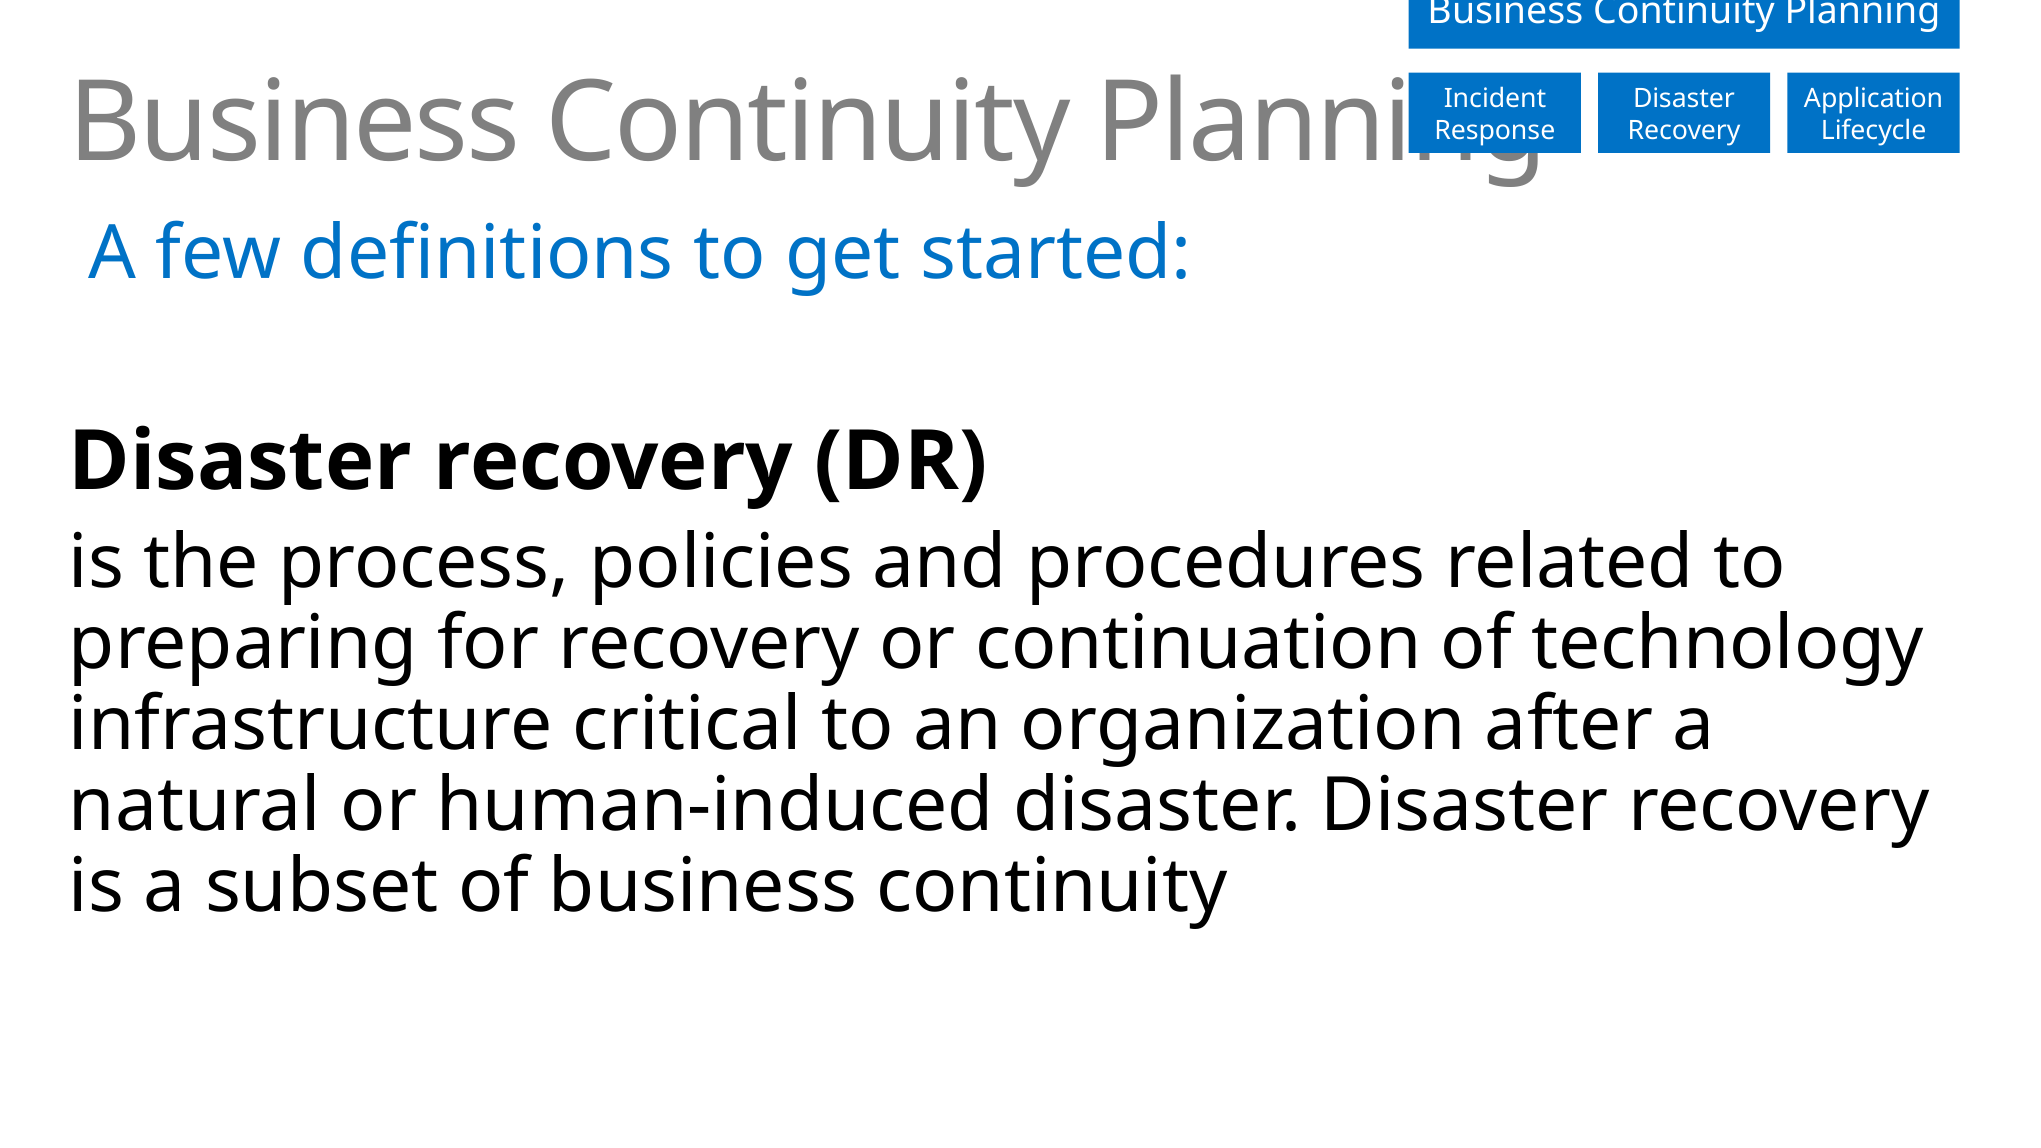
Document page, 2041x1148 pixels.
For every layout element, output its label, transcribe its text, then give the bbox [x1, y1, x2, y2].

list A few definitions to get started: Disaster recovery (DR) is the process, policies and procedures related to preparing for recovery or continuation of technology infrastructure critical to an organization after a natural or human-induced disaster. Disaster recovery is a subset of business continuity [45, 198, 1996, 879]
title Business Continuity Planning [45, 48, 1339, 198]
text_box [1339, 0, 2029, 466]
